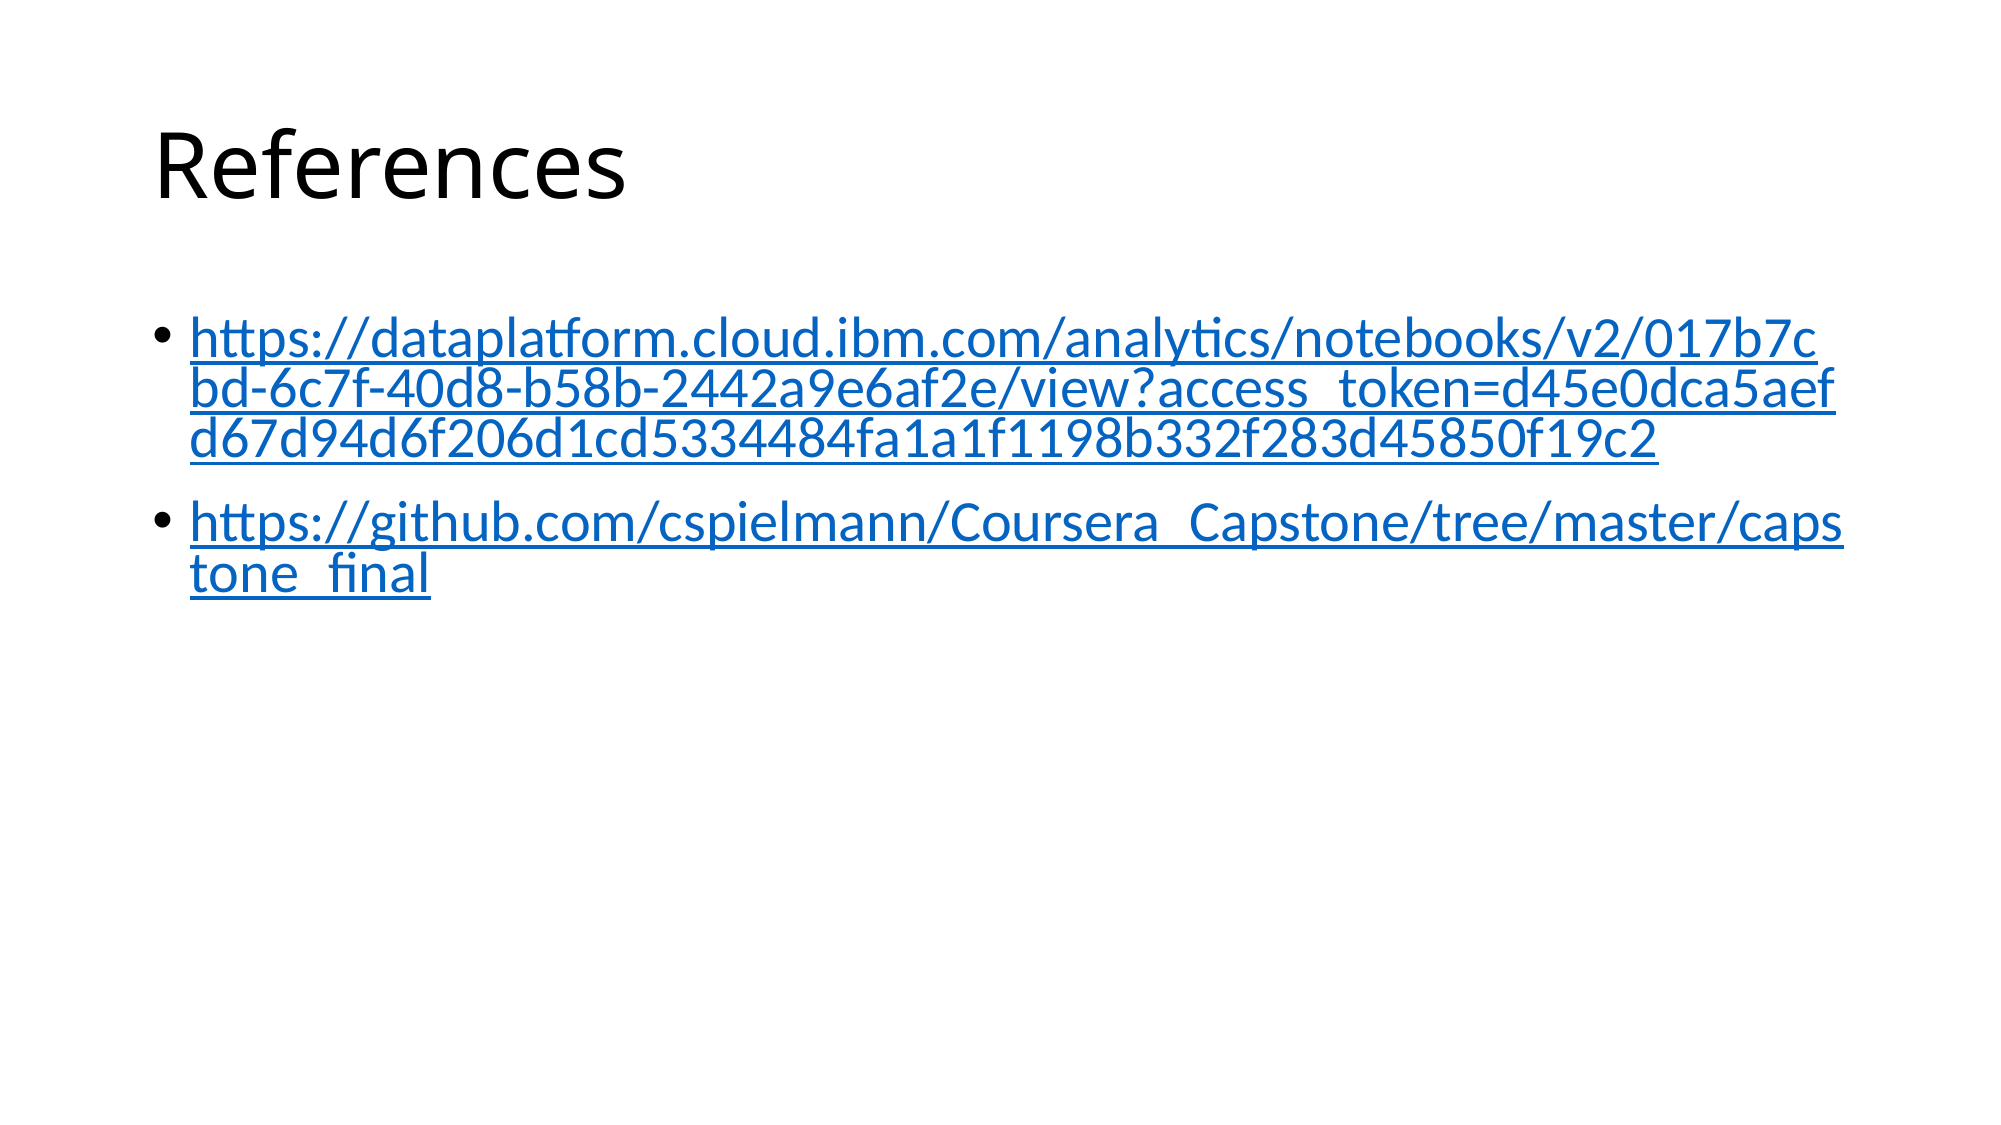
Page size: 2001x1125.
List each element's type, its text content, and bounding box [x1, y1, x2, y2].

title References [137, 59, 1863, 278]
list https://dataplatform.cloud.ibm.com/analytics/notebooks/v2/017b7cbd-6c7f-40d8-b58b-2442a9e6af2e/view?access_token=d45e0dca5aefd67d94d6f206d1cd5334484fa1a1f1198b332f283d45850f19c2 https://github.com/cspielmann/Coursera_Capstone/tree/master/capstone_final [137, 299, 1863, 1014]
